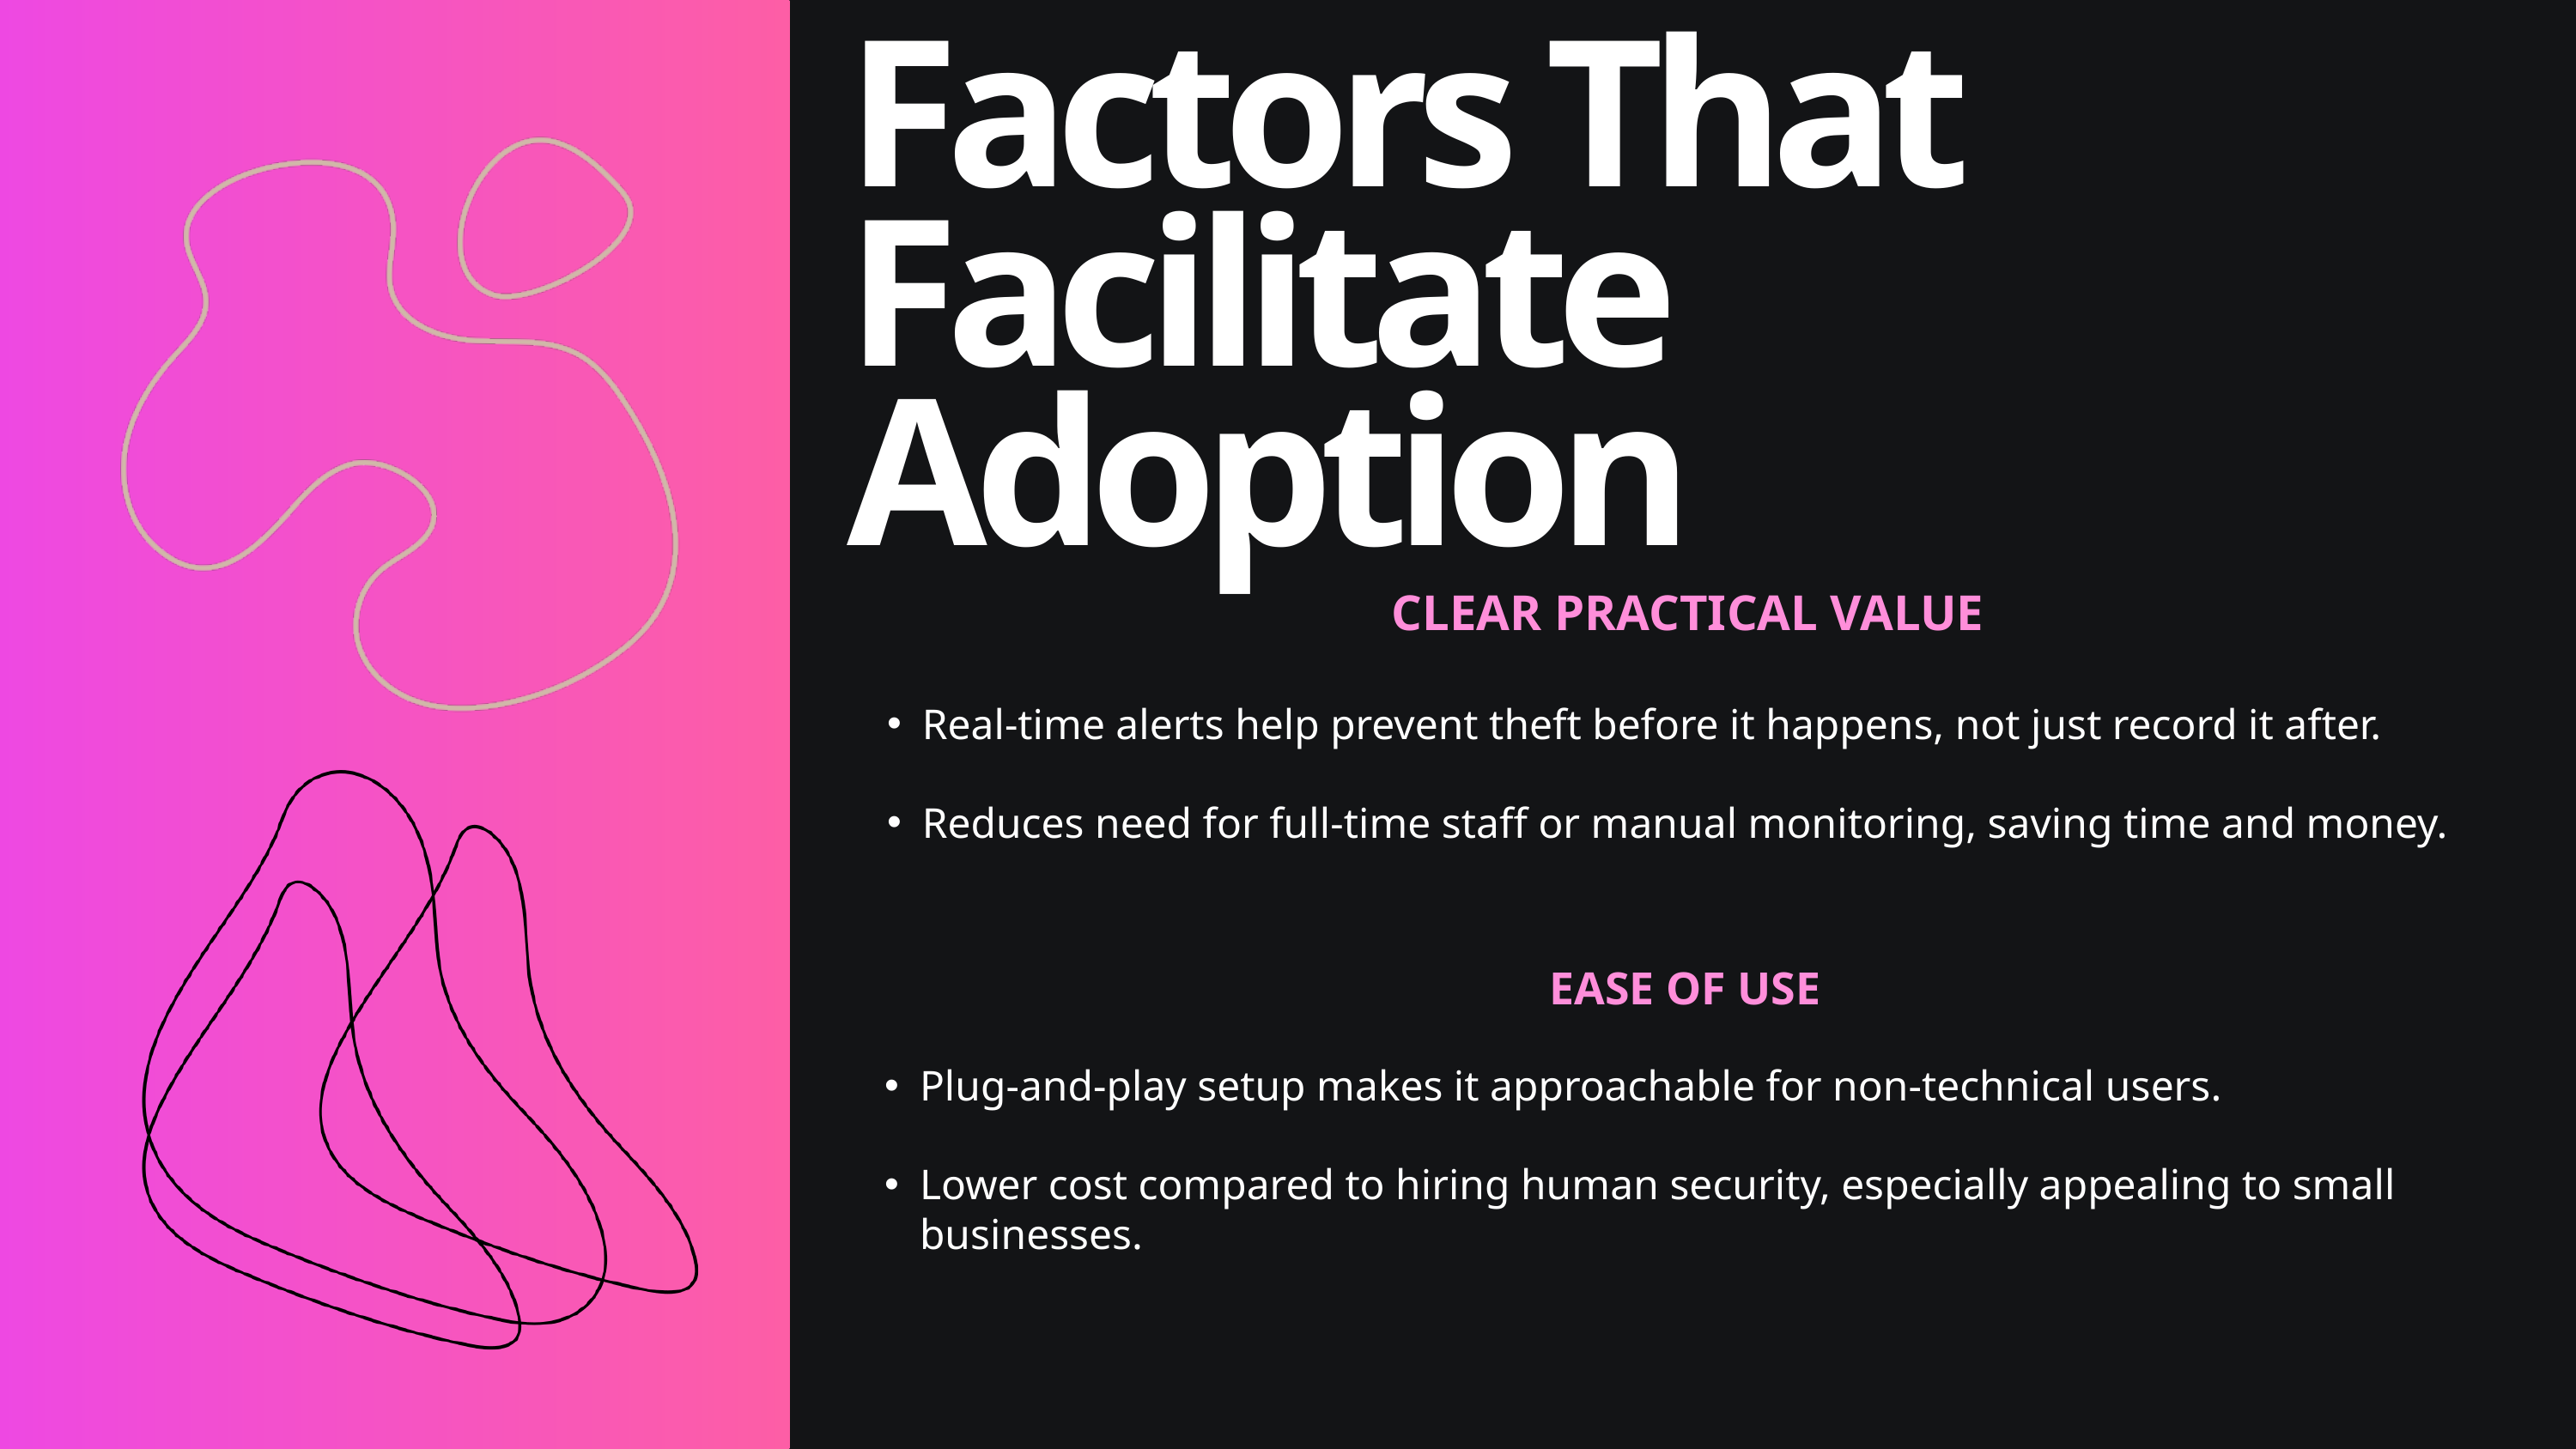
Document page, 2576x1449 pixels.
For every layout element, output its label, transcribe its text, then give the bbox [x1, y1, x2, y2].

text_box Factors That Facilitate Adoption [847, 48, 2524, 586]
text_box EASE OF USE Plug-and-play setup makes it approachable for non-technical users. Lower cost compared to hiring human security, especially appealing to small businesses. [849, 951, 2521, 1350]
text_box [0, 0, 790, 1449]
text_box CLEAR PRACTICAL VALUE Real-time alerts help prevent theft before it happens, not just record it after. Reduces need for full-time staff or manual monitoring, saving time and money. [852, 586, 2524, 976]
